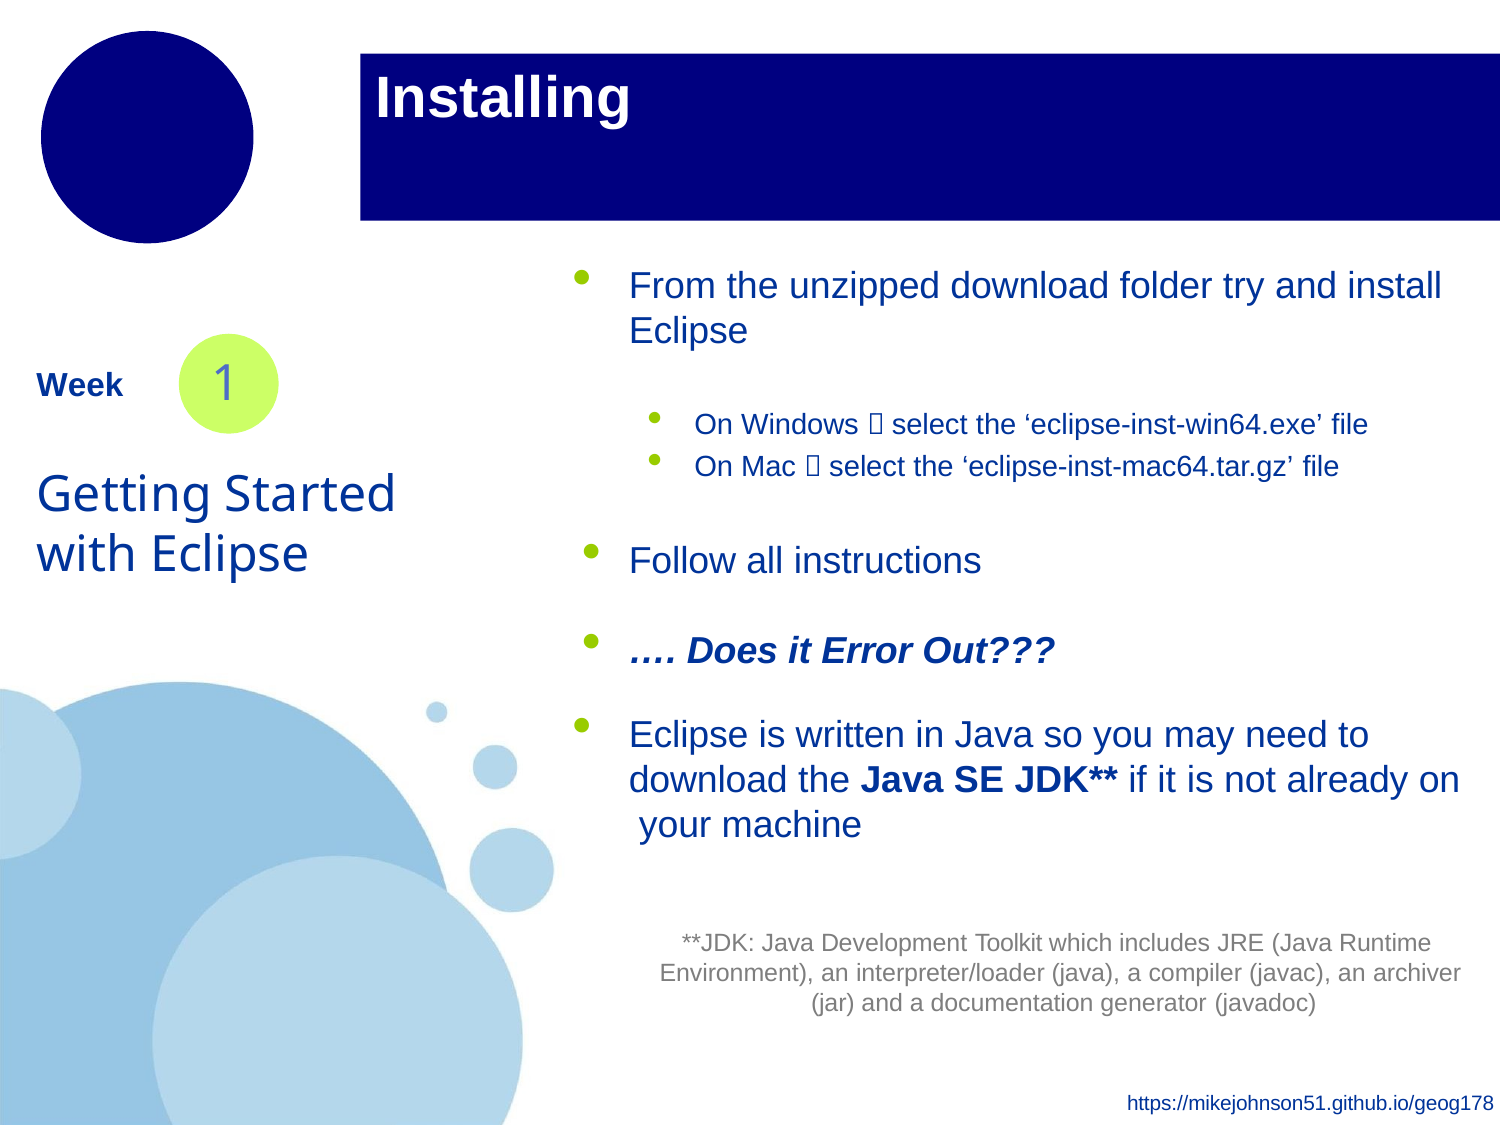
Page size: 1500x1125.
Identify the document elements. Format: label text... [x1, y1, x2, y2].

text_box [41, 30, 254, 244]
title Installing [373, 57, 634, 248]
text_box [360, 53, 1500, 221]
text_box [178, 333, 279, 434]
text_box Week [34, 360, 125, 403]
picture [0, 673, 565, 1125]
text_box 1 [209, 348, 248, 411]
text_box Getting Started with Eclipse [34, 459, 463, 582]
text_box **JDK: Java Development Toolkit which includes JRE (Java Runtime Environment), an interpreter/loader (java), a compiler (javac), an archiver (jar) and a documentation generator (javadoc) [563, 924, 1464, 1017]
text_box https://mikejohnson51.github.io/geog178 [1050, 1087, 1500, 1115]
text_box From the unzipped download folder try and install Eclipse On Windows  select the ‘eclipse-inst-win64.exe’ file On Mac  select the ‘eclipse-inst-mac64.tar.gz’ file Follow all instructions …. Does it Error Out??? Eclipse is written in Java so you may need to download the Java SE JDK** if it is not already on your machine [570, 259, 1467, 845]
